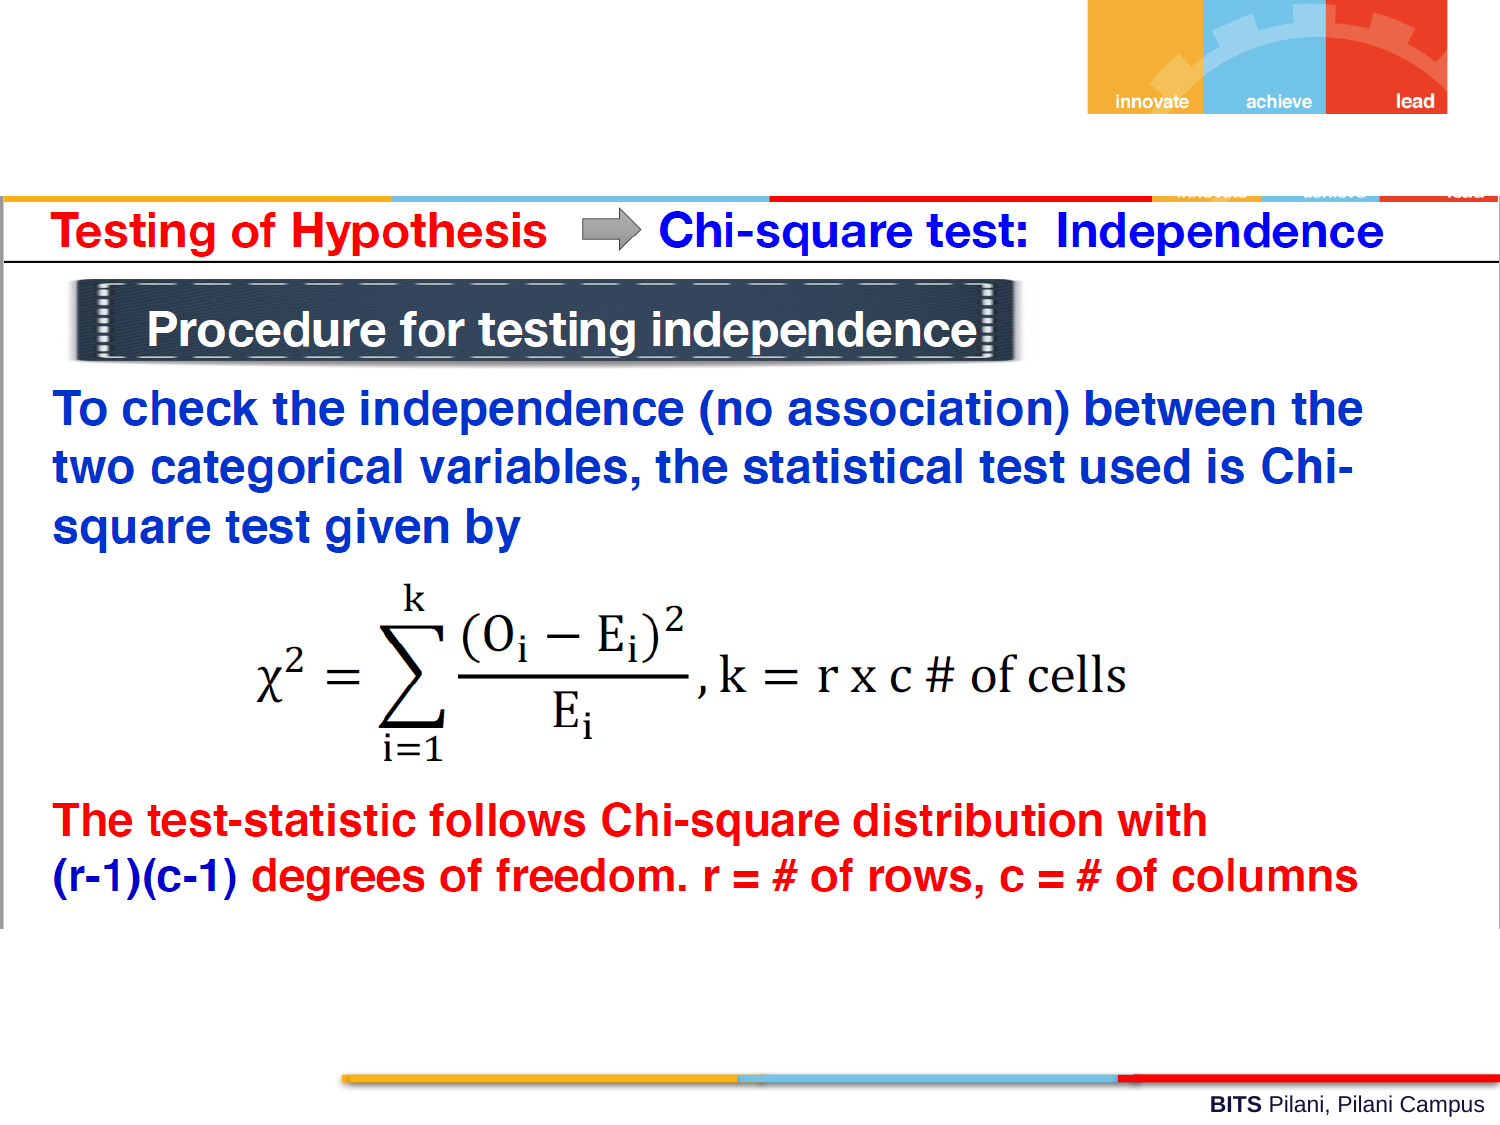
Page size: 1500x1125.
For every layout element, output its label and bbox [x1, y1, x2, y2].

picture [1087, 0, 1448, 114]
picture [0, 196, 1500, 929]
